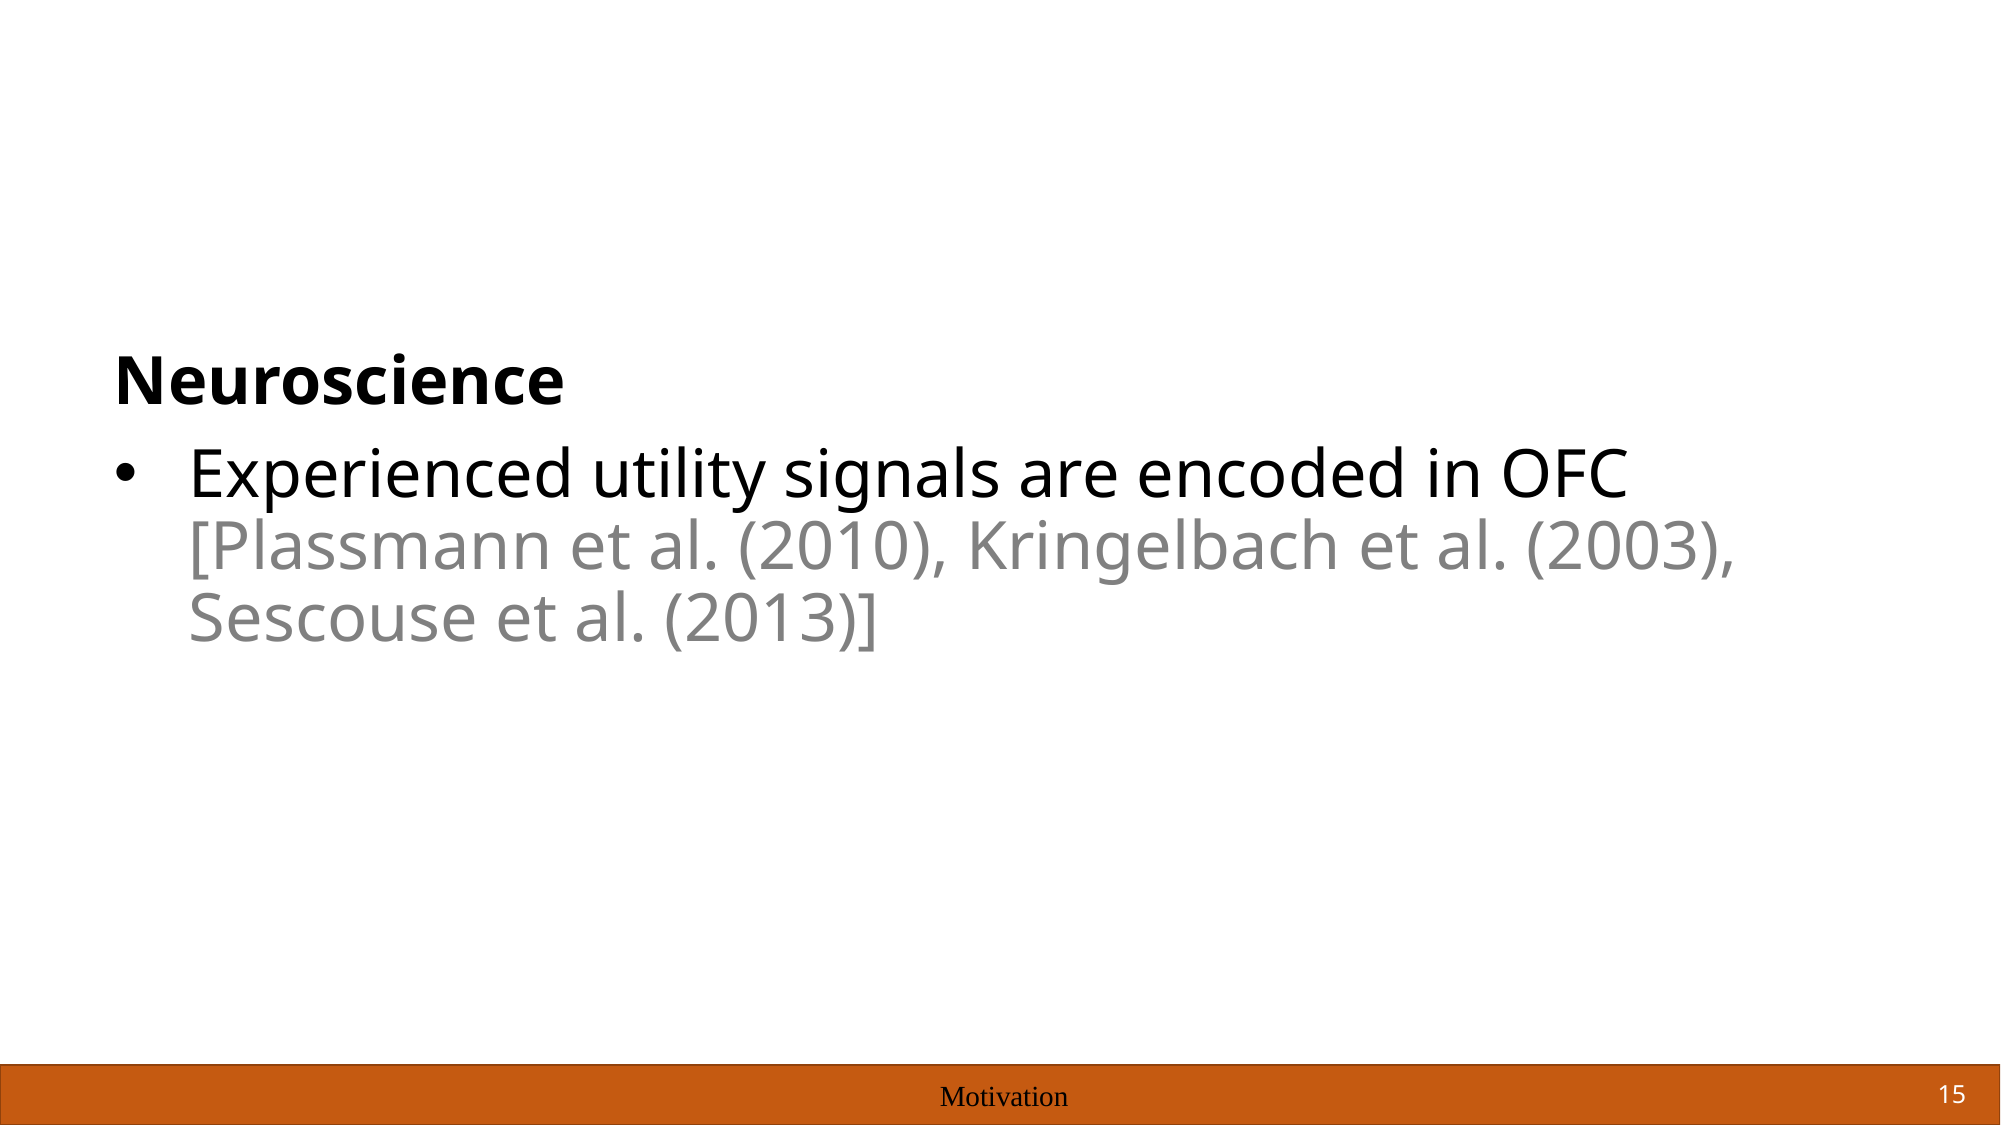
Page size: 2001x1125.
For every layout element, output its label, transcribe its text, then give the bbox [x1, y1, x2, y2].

footer Motivation [335, 1065, 1672, 1125]
list Neuroscience Experienced utility signals are encoded in OFC [Plassmann et al. (2010), Kringelbach et al. (2003), Sescouse et al. (2013)] [99, 53, 1901, 1050]
slide_number 15 [1672, 1065, 1982, 1125]
